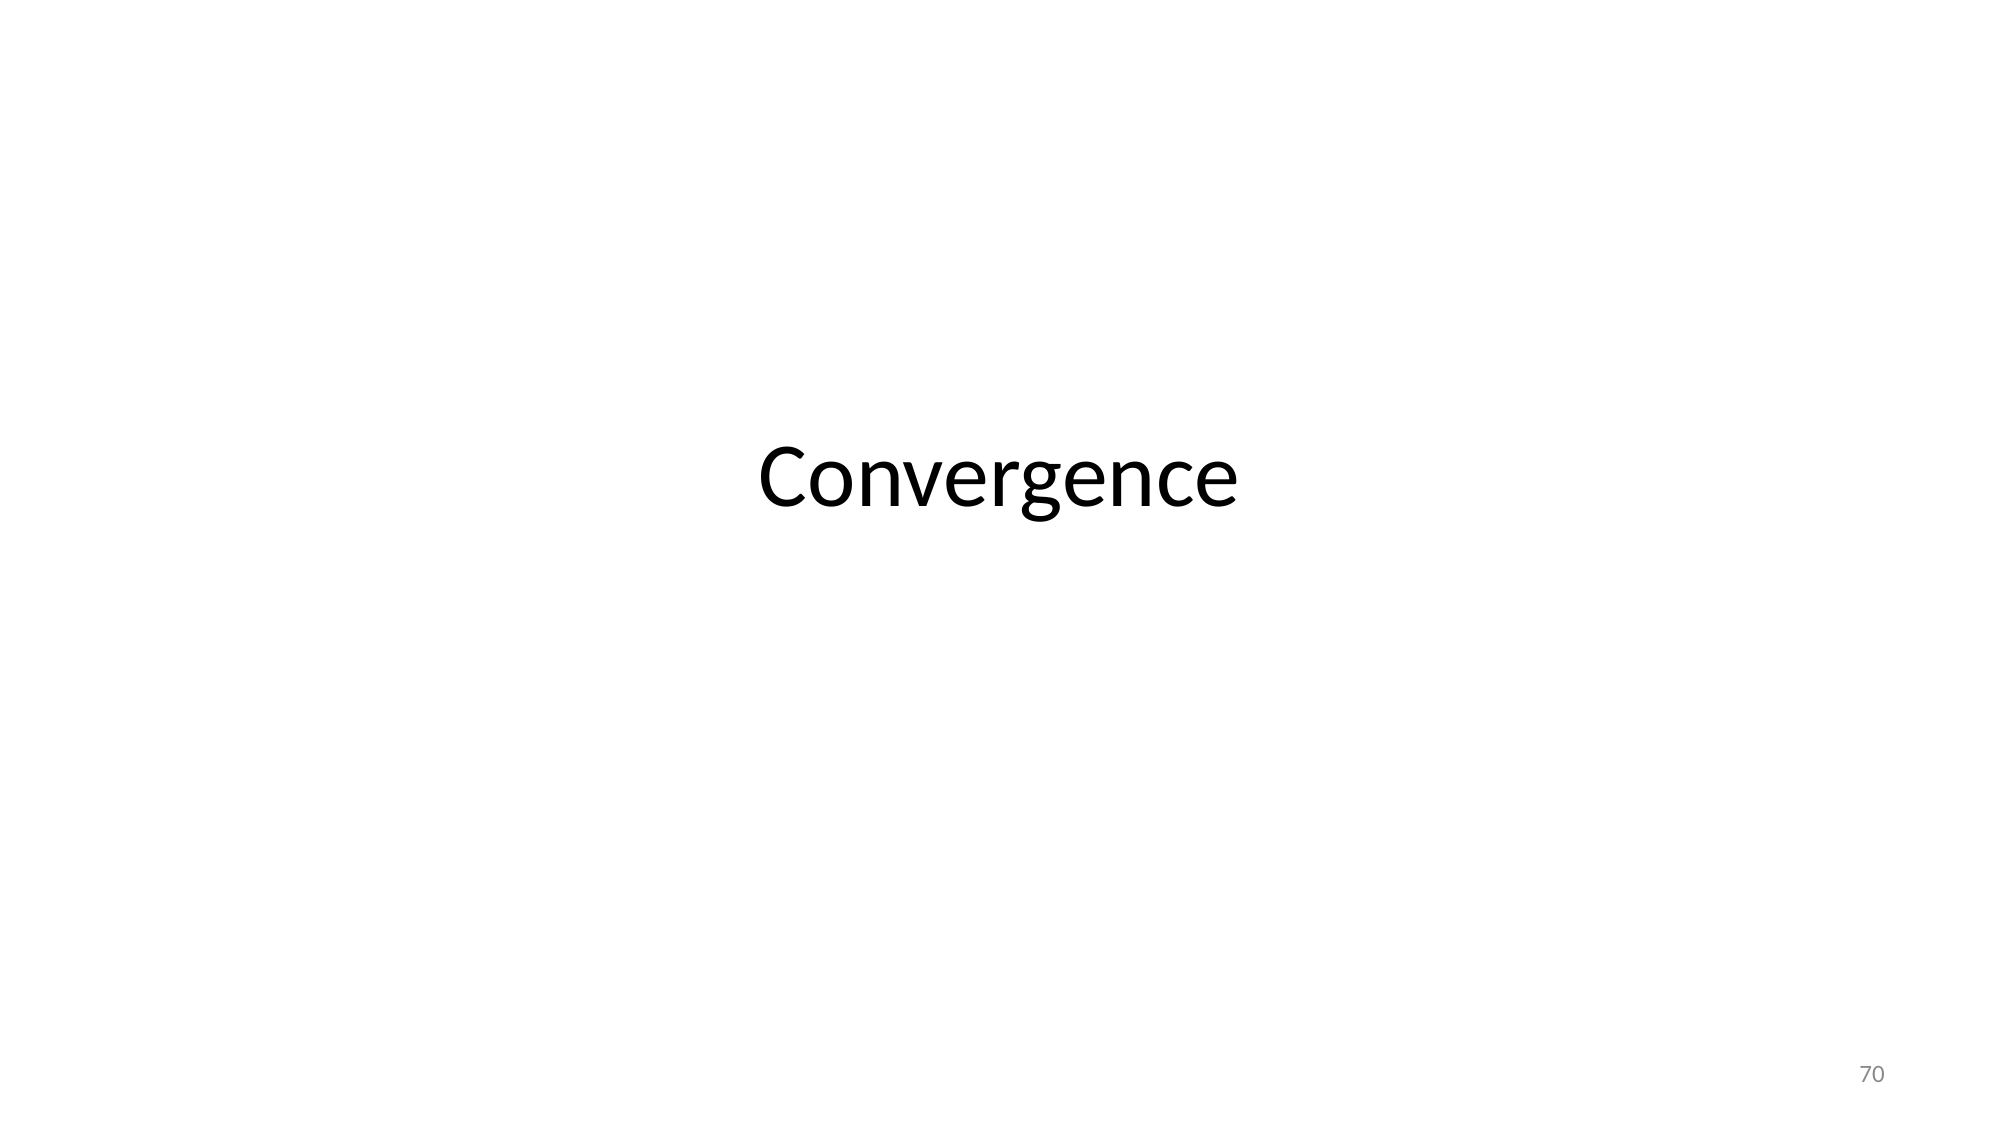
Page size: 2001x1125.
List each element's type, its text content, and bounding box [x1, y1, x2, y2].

slide_number 70 [1433, 1042, 1900, 1103]
title Convergence [150, 349, 1850, 591]
